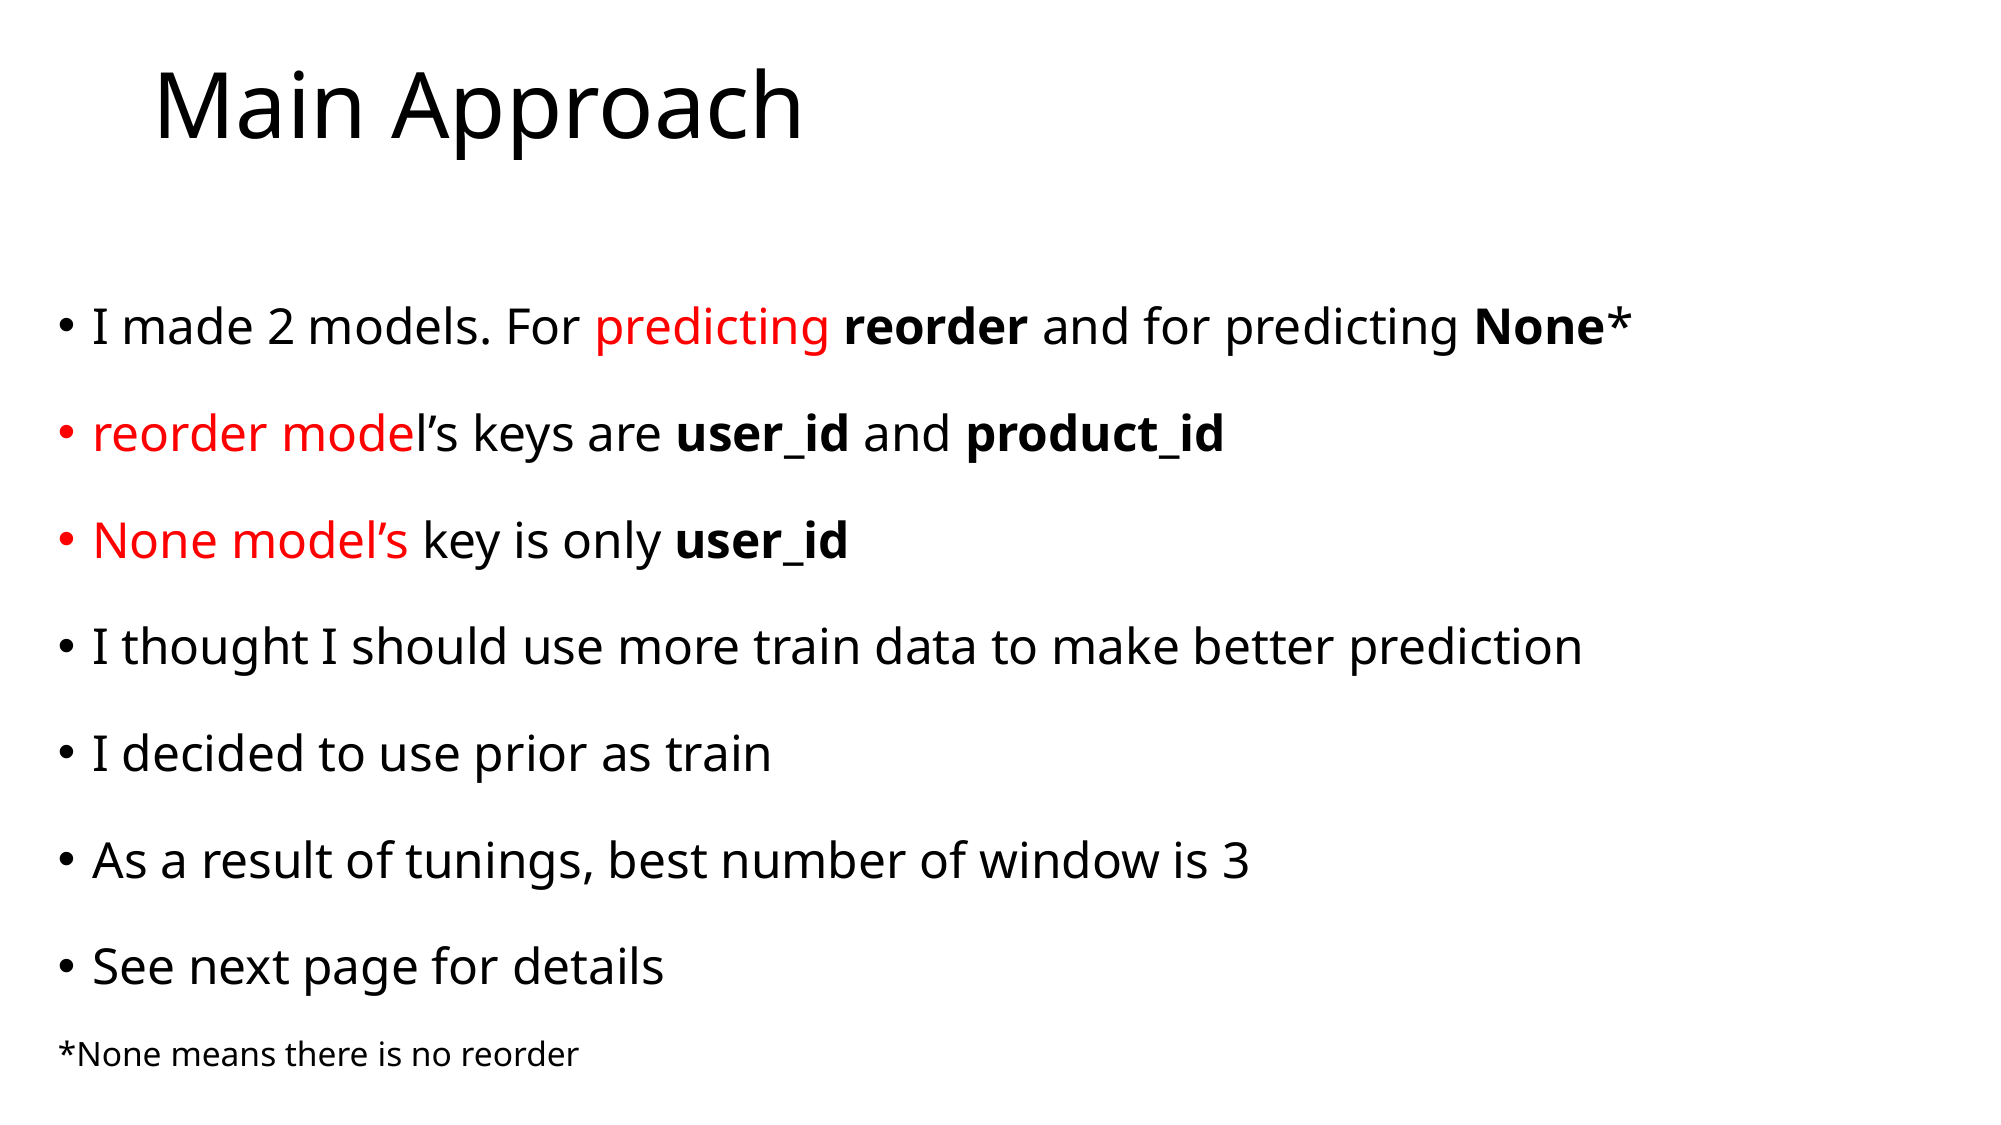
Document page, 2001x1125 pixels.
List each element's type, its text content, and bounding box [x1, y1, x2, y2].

list I made 2 models. For predicting reorder and for predicting None* reorder model’s keys are user_id and product_id None model’s key is only user_id I thought I should use more train data to make better prediction I decided to use prior as train As a result of tunings, best number of window is 3 See next page for details *None means there is no reorder [42, 258, 1958, 1089]
title Main Approach [137, 0, 1863, 218]
